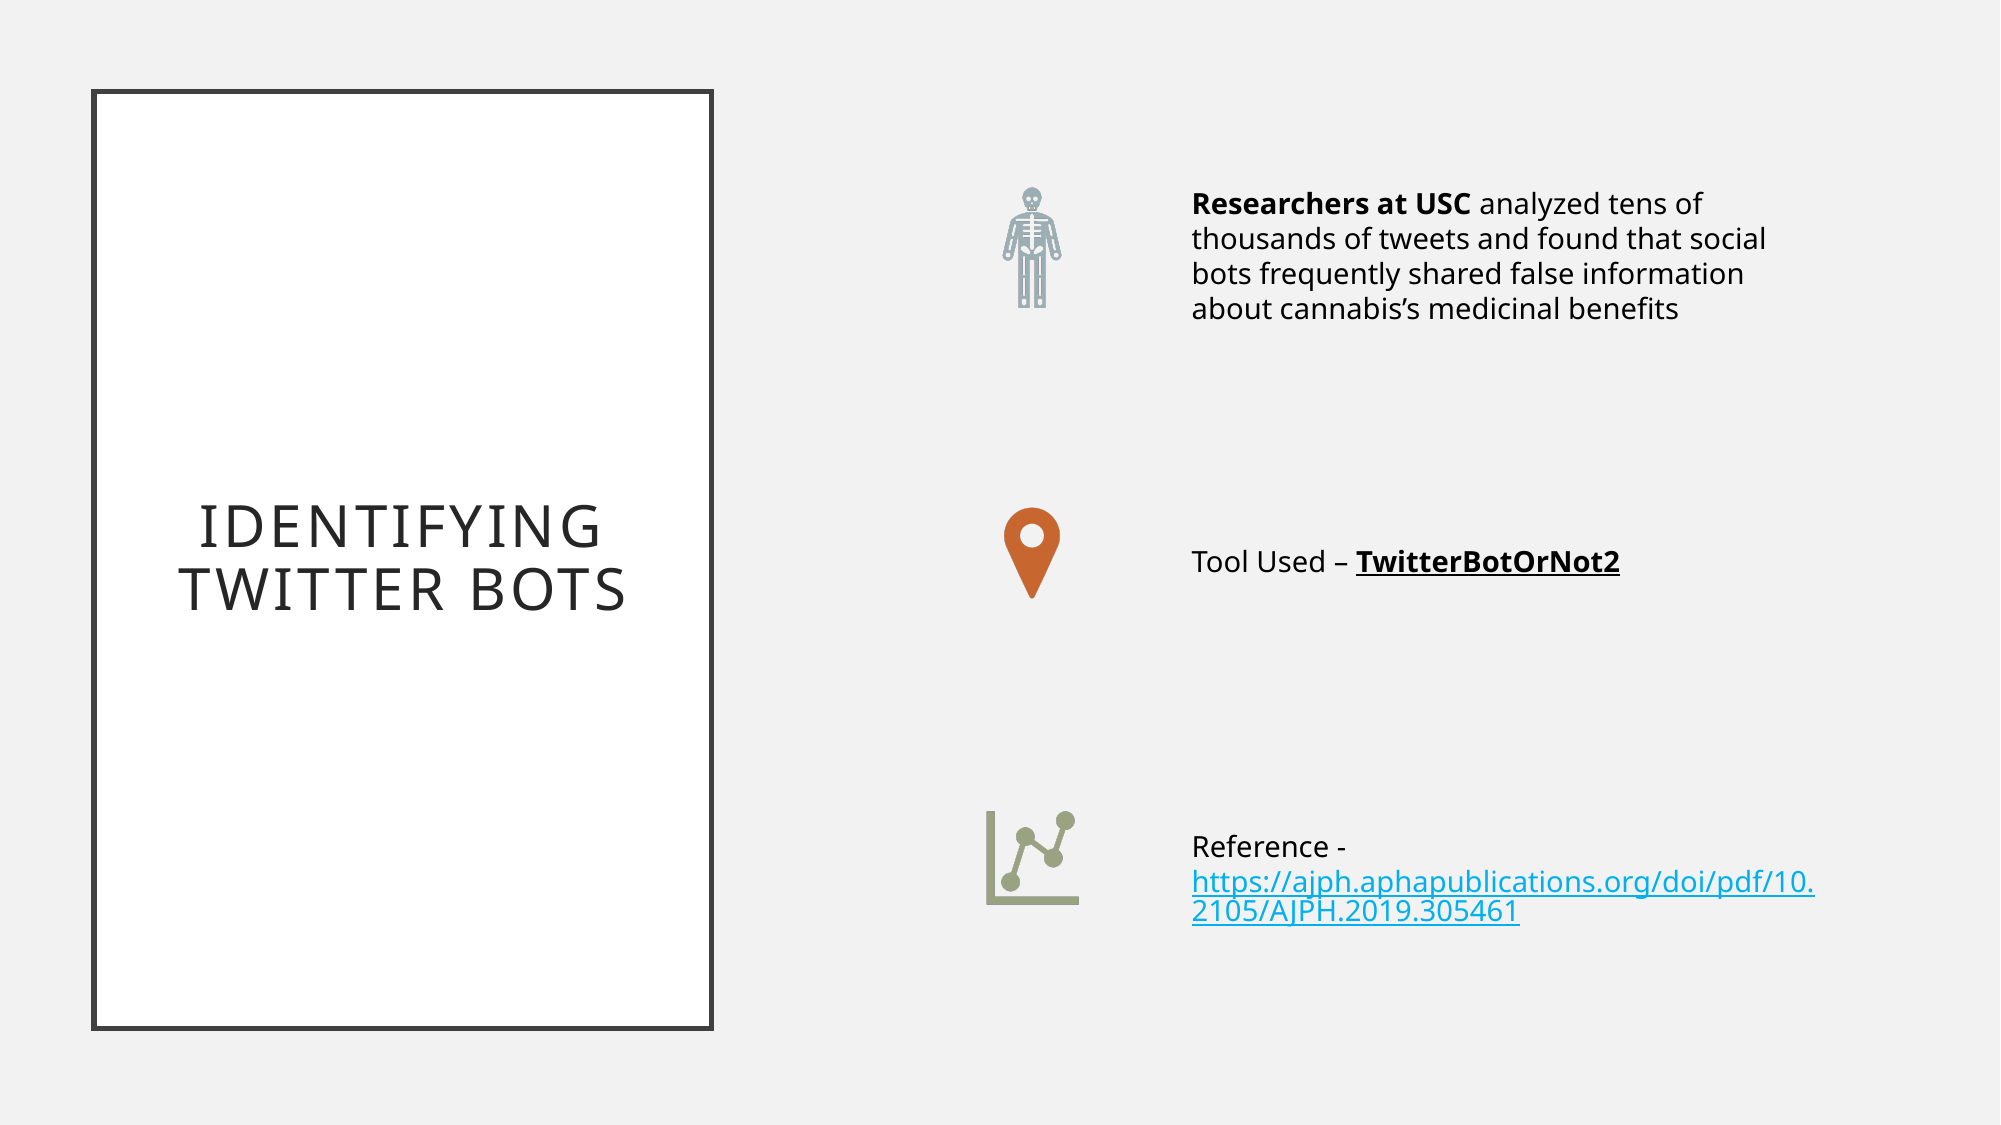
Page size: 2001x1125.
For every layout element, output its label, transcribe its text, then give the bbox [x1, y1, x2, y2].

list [898, 131, 1868, 990]
title IDENTIFYING TWITTER BOTS [91, 89, 714, 1031]
